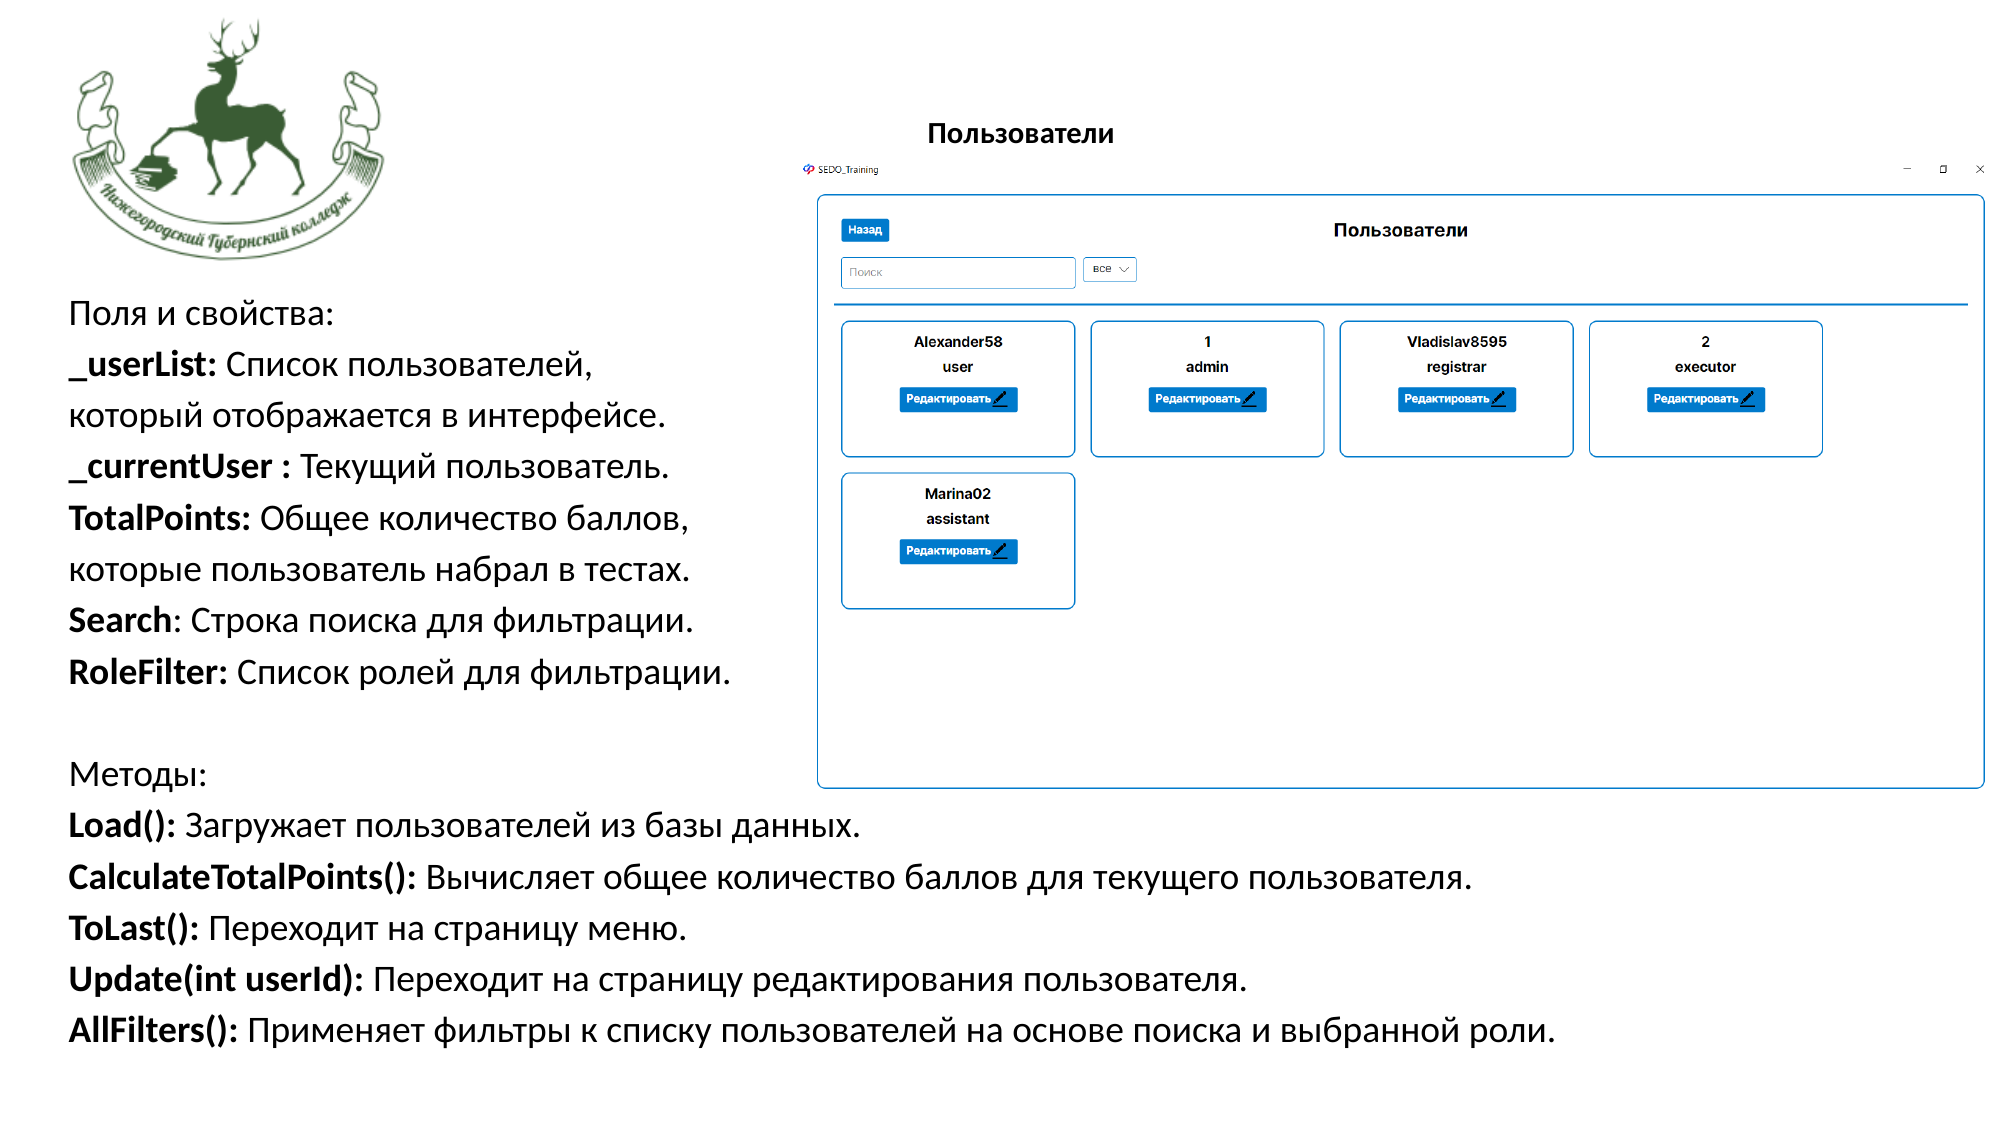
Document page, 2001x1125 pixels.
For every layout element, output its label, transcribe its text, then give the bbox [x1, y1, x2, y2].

picture [40, 4, 422, 279]
text_box Поля и свойства: _userList: Список пользователей, который отображается в интерфейсе. _currentUser : Текущий пользователь. TotalPoints: Общее количество баллов, которые пользователь набрал в тестах. Search: Строка поиска для фильтрации. RoleFilter: Список ролей для фильтрации. Методы: Load(): Загружает пользователей из базы данных. CalculateTotalPoints(): Вычисляет общее количество баллов для текущего пользователя. ToLast(): Переходит на страницу меню. Update(int userId): Переходит на страницу редактирования пользователя. AllFilters(): Применяет фильтры к списку пользователей на основе поиска и выбранной роли. [54, 274, 1856, 1058]
title Пользователи [588, 108, 1454, 213]
picture [801, 160, 2000, 803]
